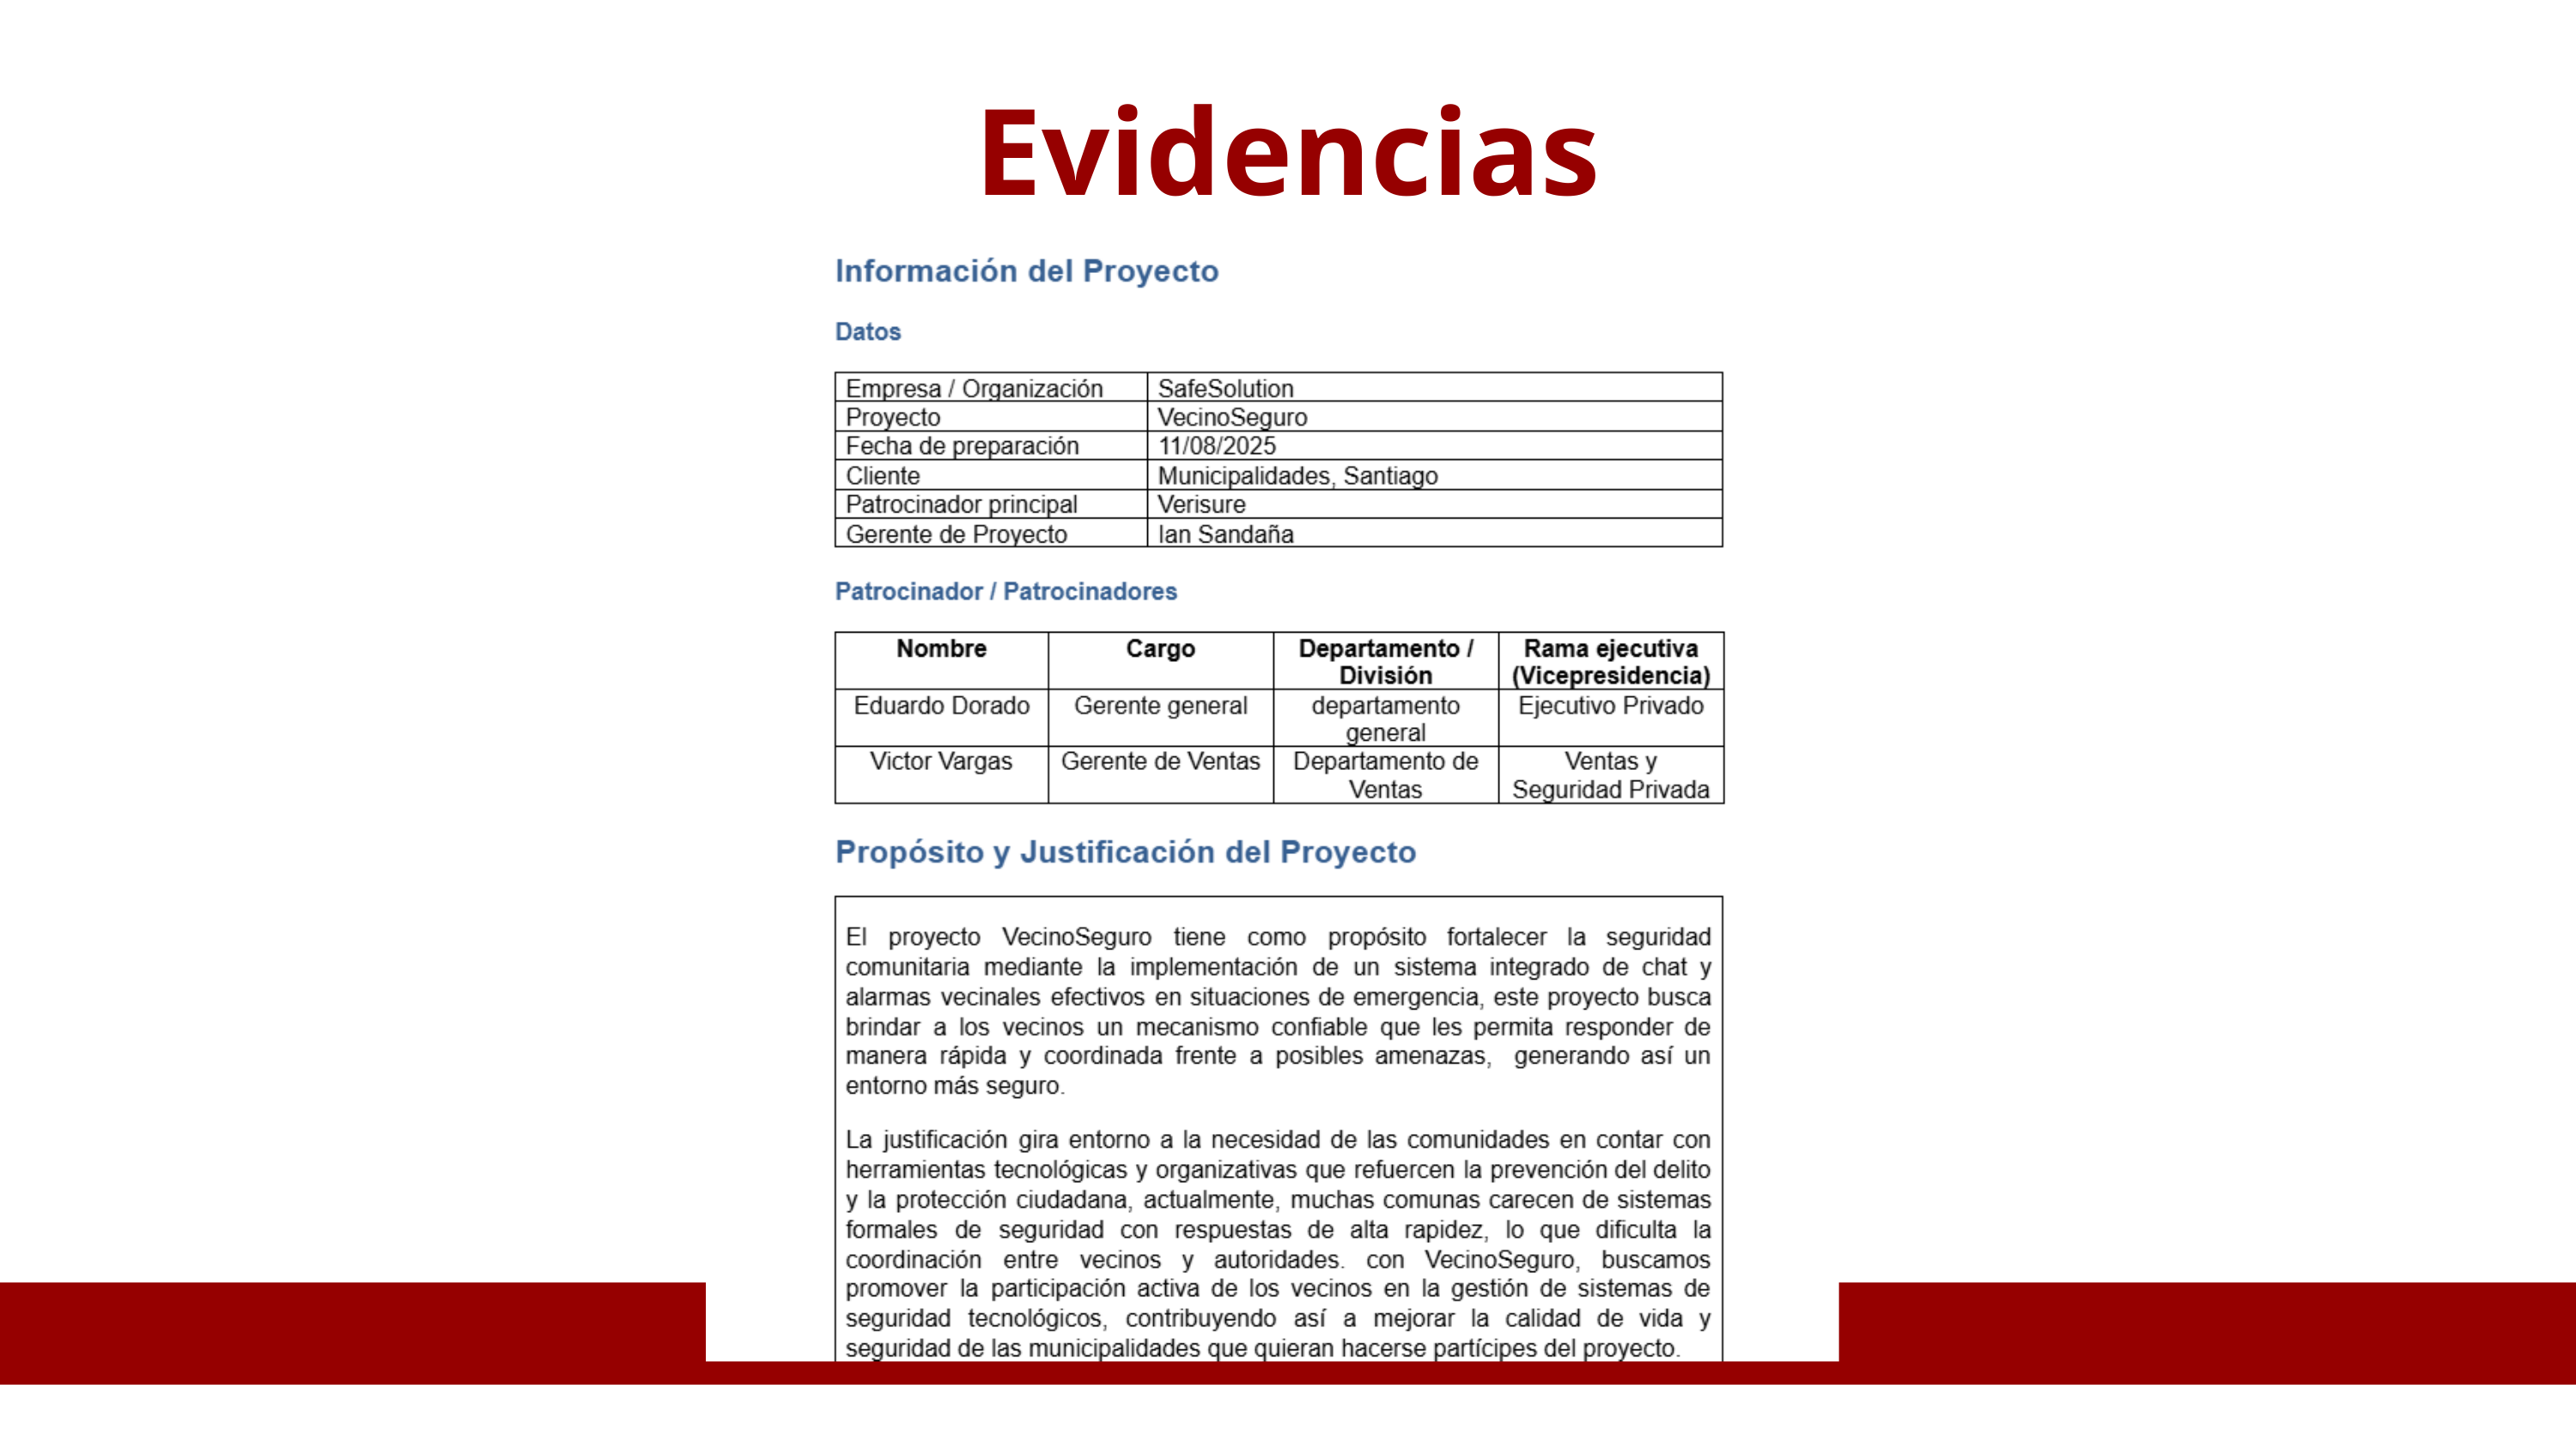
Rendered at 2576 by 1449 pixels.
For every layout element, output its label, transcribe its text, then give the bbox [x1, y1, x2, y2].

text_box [0, 1252, 2576, 1385]
text_box [705, 231, 1839, 1249]
text_box Evidencias [638, 46, 1938, 220]
